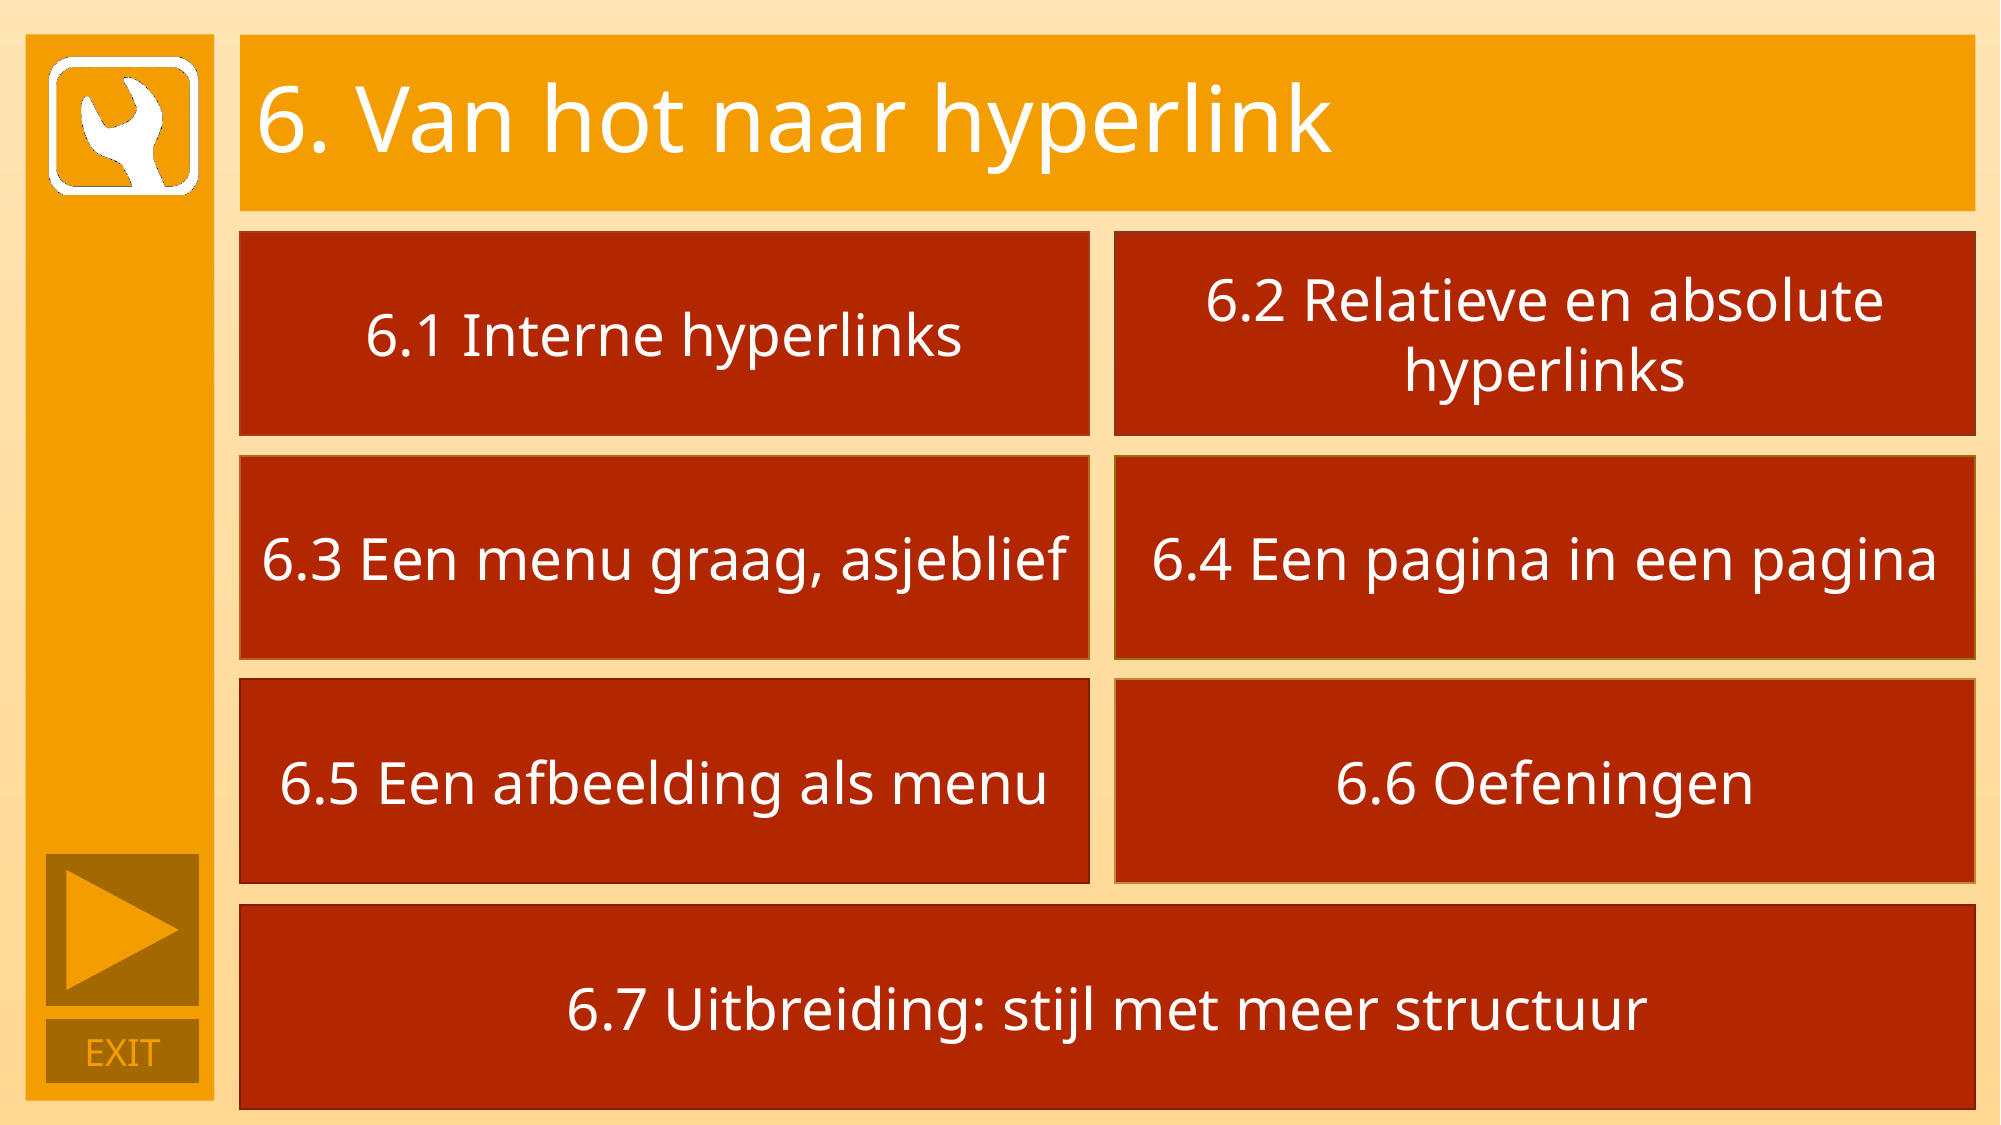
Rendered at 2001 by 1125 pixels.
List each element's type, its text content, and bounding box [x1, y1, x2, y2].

text_box [215, 172, 240, 176]
text_box [0, 172, 25, 176]
text_box 6.2 Relatieve en absolute hyperlinks [1114, 231, 1976, 436]
text_box [46, 854, 199, 1006]
text_box 6.3 Een menu graag, asjeblief [239, 455, 1090, 660]
text_box EXIT [46, 1019, 199, 1083]
text_box [0, 352, 25, 360]
text_box [1976, 172, 2000, 176]
text_box [0, 766, 25, 773]
picture [47, 55, 199, 195]
text_box [0, 193, 25, 199]
text_box [1976, 766, 2000, 773]
text_box [215, 193, 240, 199]
text_box [1090, 352, 1114, 360]
text_box [215, 766, 239, 773]
title 6. Van hot naar hyperlink [240, 34, 1976, 212]
text_box 6.4 Een pagina in een pagina [1114, 455, 1976, 660]
text_box [25, 33, 215, 1102]
text_box [65, 868, 181, 992]
text_box 6.6 Oefeningen [1114, 678, 1976, 884]
text_box [215, 352, 239, 360]
text_box 6.5 Een afbeelding als menu [239, 678, 1090, 884]
text_box 6.7 Uitbreiding: stijl met meer structuur [239, 904, 1976, 1110]
text_box 6.1 Interne hyperlinks [239, 231, 1090, 436]
text_box [1976, 193, 2000, 199]
text_box [1090, 766, 1114, 773]
text_box [1976, 352, 2000, 360]
